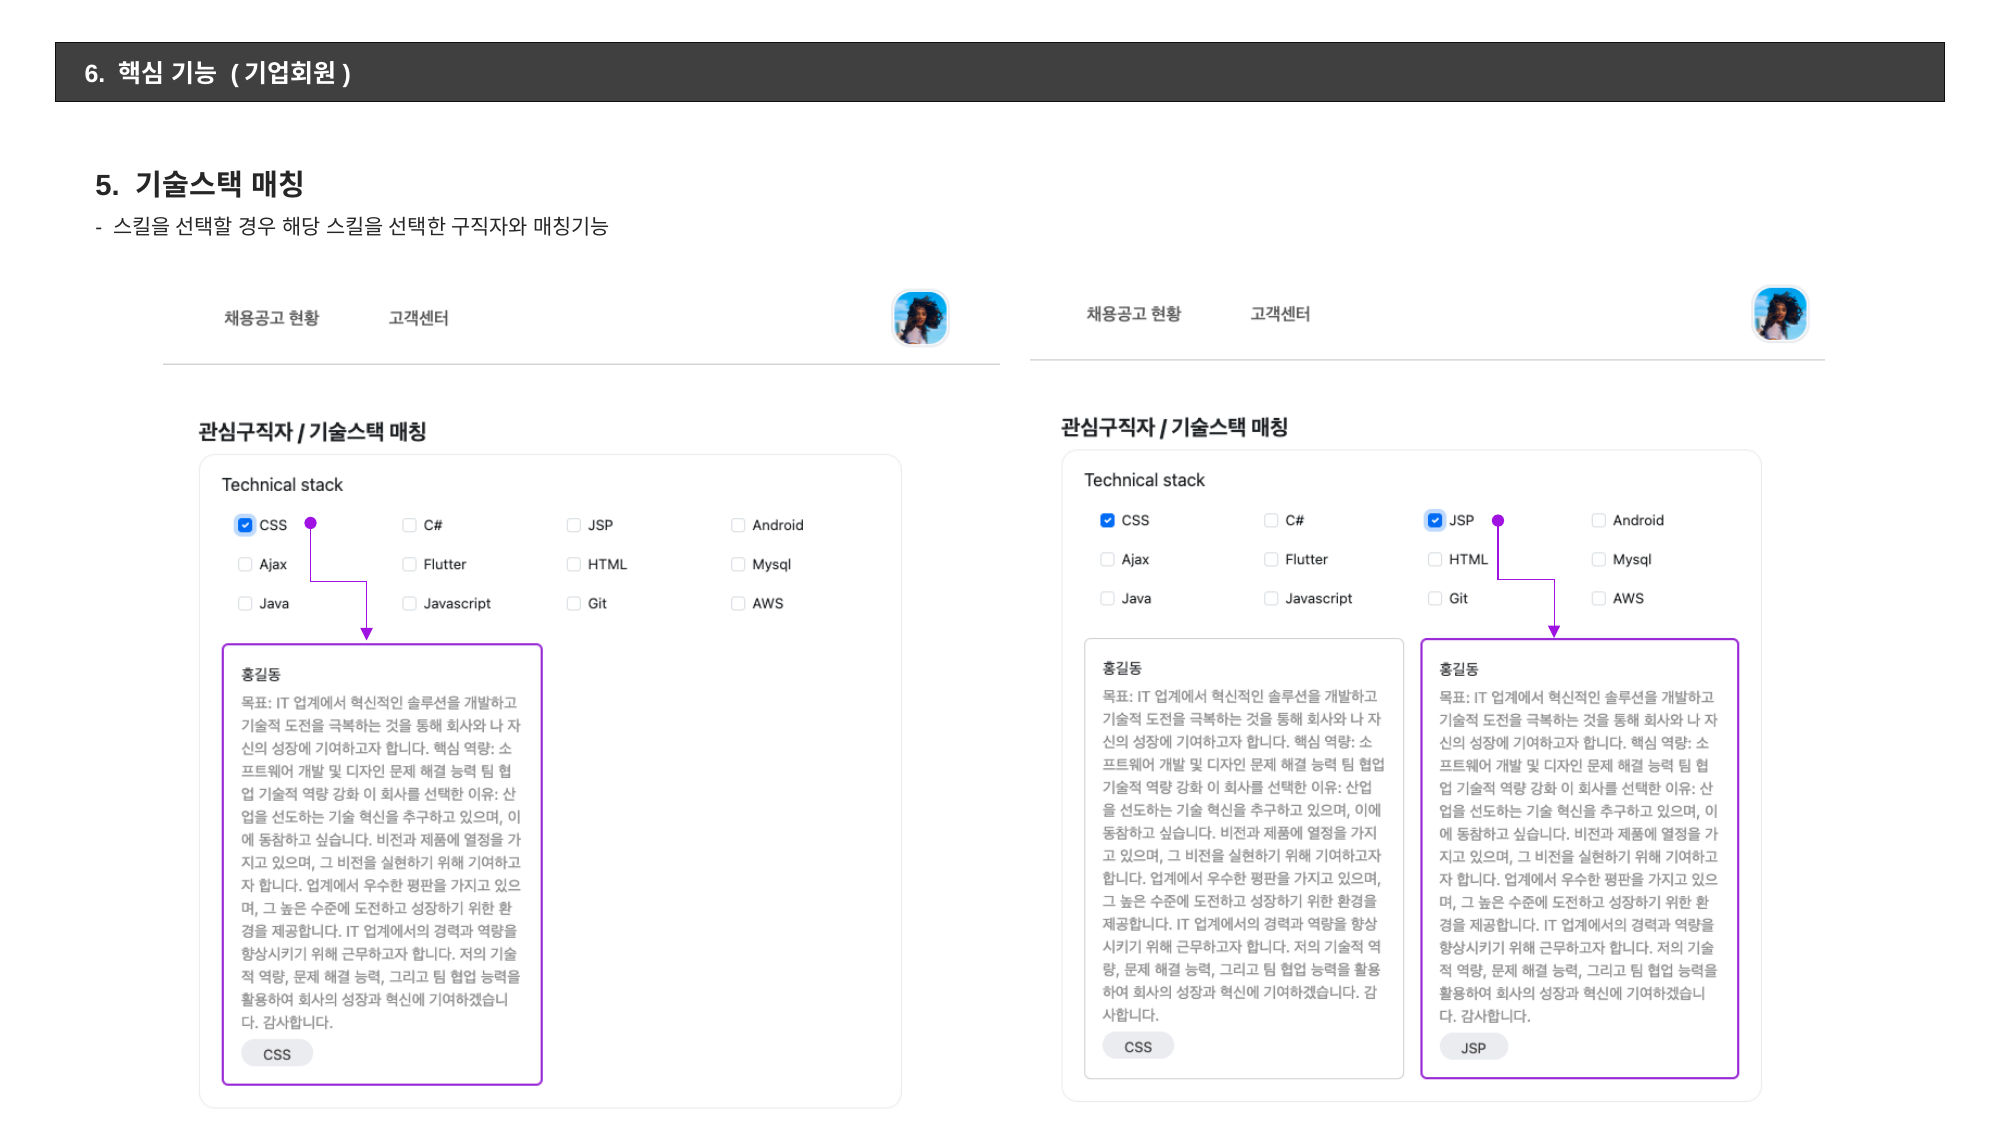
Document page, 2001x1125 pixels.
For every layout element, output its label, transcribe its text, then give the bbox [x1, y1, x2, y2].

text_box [1467, 551, 1585, 608]
picture [163, 280, 1000, 1125]
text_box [279, 553, 398, 610]
text_box 6. 핵심 기능 (기업회원) [54, 42, 1946, 103]
text_box 5. 기술스택 매칭 - 스킬을 선택할 경우 해당 스킬을 선택한 구직자와 매칭기능 [80, 133, 1423, 281]
picture [1030, 277, 1825, 1114]
